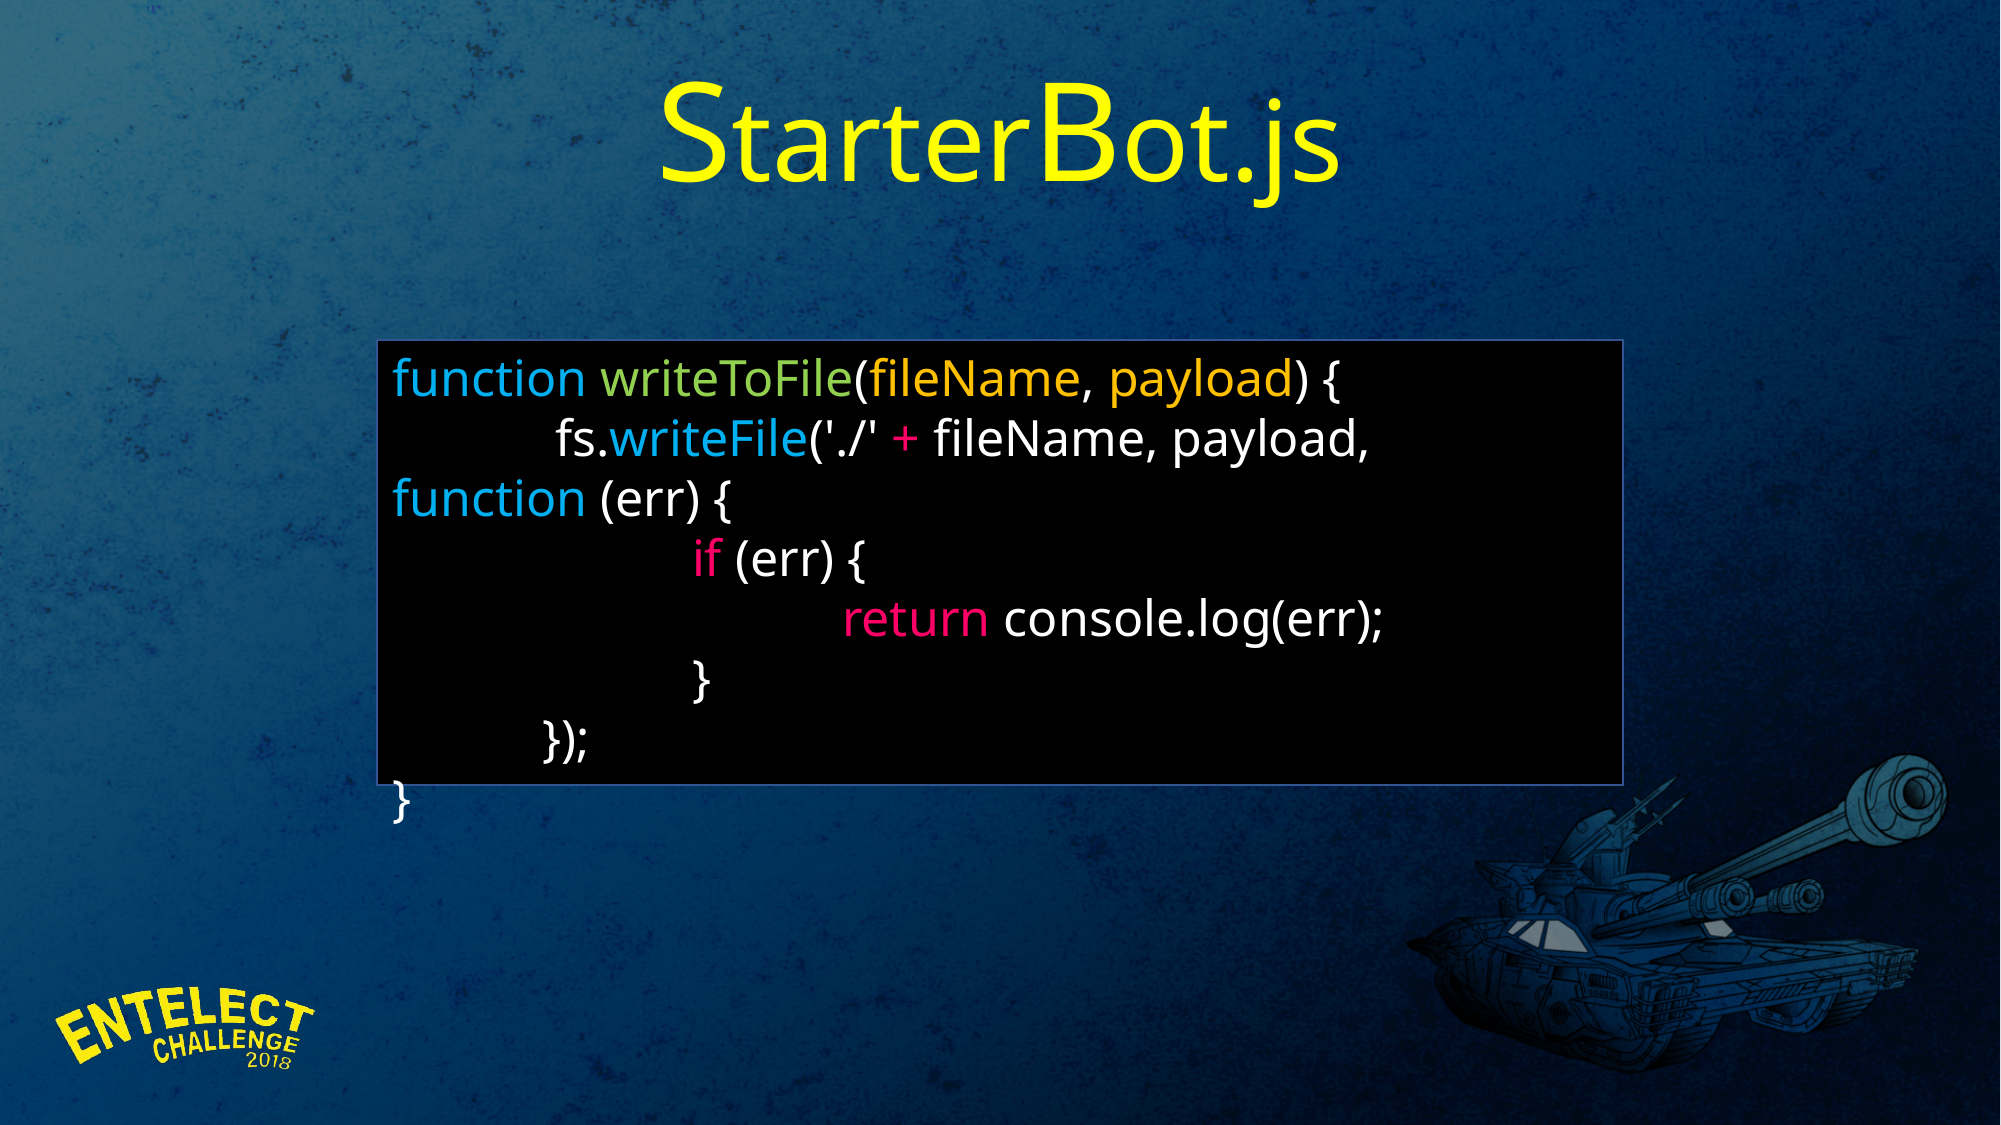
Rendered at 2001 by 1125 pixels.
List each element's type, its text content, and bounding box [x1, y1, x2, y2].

text_box function writeToFile(fileName, payload) { fs.writeFile('./' + fileName, payload, function (err) { if (err) { return console.log(err); } }); } [376, 339, 1624, 786]
text_box StarterBot.js [51, 55, 1949, 188]
picture [0, 0, 2001, 1125]
